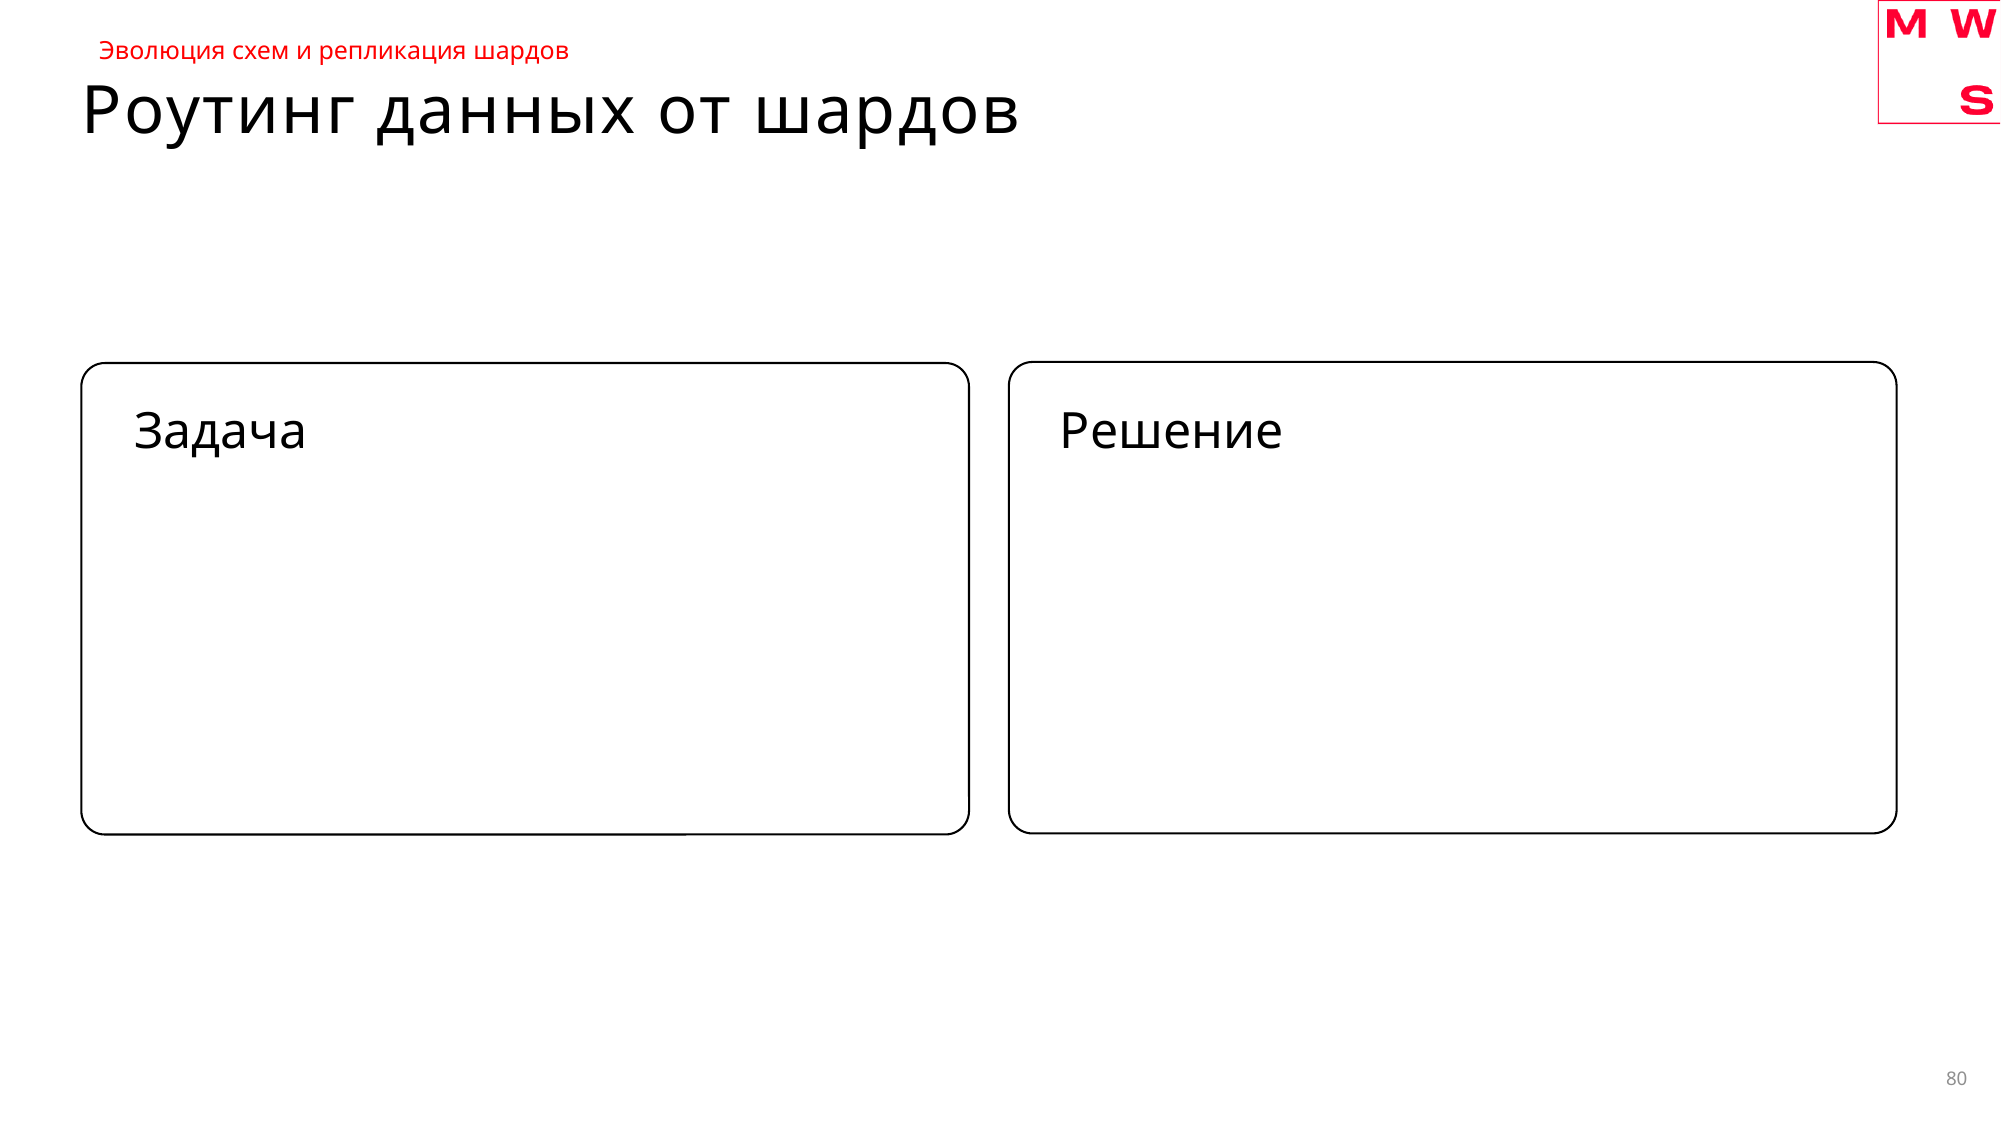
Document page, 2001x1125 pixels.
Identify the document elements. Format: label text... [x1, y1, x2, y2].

text_box Эволюция схем и репликация шардов [83, 26, 1849, 75]
text_box [79, 360, 972, 837]
list Решение [1060, 409, 1673, 459]
title Роутинг данных от шардов [81, 75, 1847, 135]
picture [1876, 0, 2001, 125]
list Задача [134, 409, 747, 459]
slide_number 80 [1882, 1067, 1968, 1097]
text_box [1006, 359, 1899, 836]
